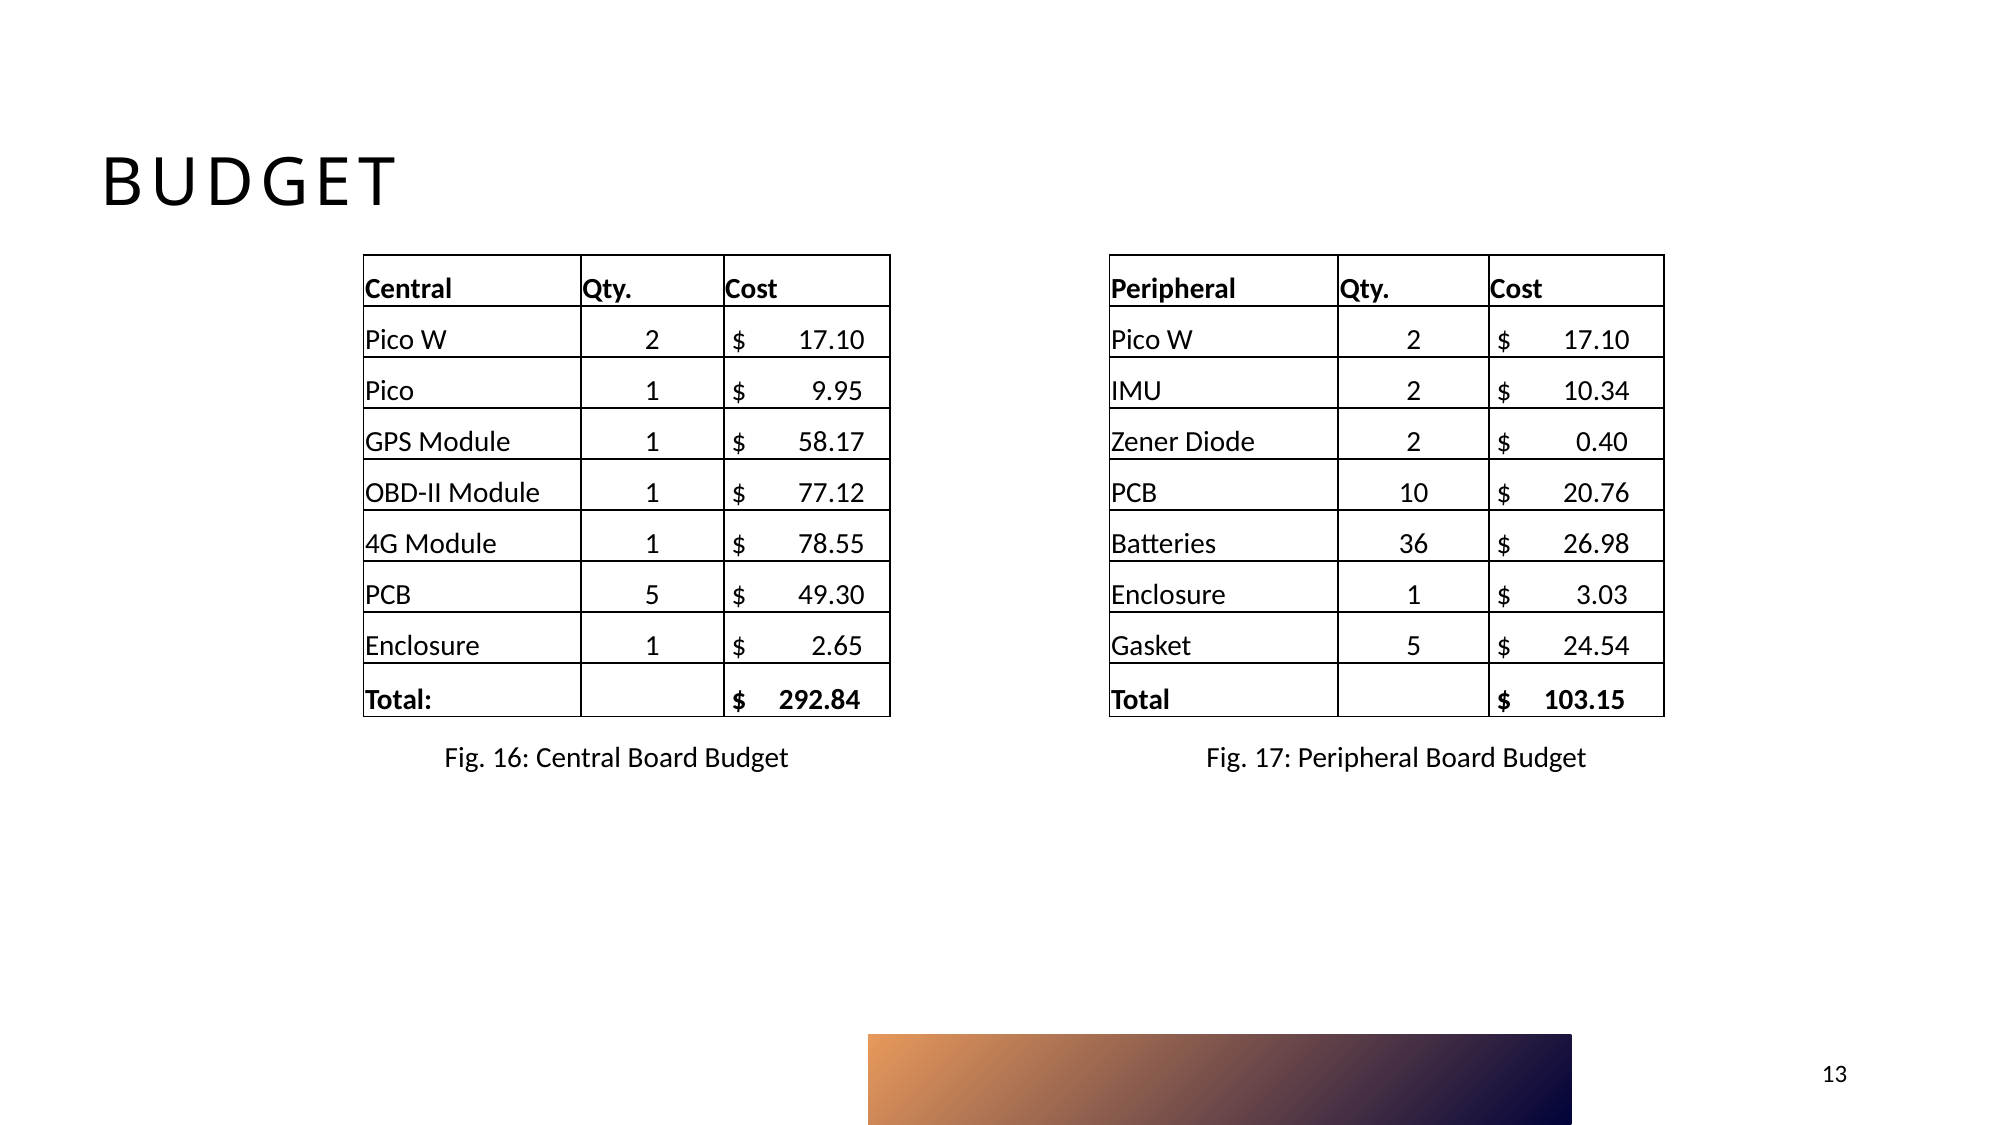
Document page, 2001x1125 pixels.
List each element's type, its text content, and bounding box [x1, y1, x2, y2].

table_cell $ 3.03 [1490, 562, 1663, 611]
table_cell $ 17.10 [725, 307, 889, 356]
table_cell 2 [1339, 307, 1488, 356]
table_cell 2 [582, 307, 723, 356]
table_header Cost [1490, 256, 1663, 305]
table_cell PCB [1110, 460, 1337, 509]
table_cell $ 17.10 [1490, 307, 1663, 356]
table_cell 5 [1339, 613, 1488, 662]
table_cell $ 78.55 [725, 511, 889, 560]
table_cell Pico W [1110, 307, 1337, 356]
text_box Fig. 17: Peripheral Board Budget [1187, 730, 1607, 781]
table_cell $ 103.15 [1490, 664, 1663, 716]
table_cell $ 0.40 [1490, 409, 1663, 458]
table_header Central [364, 256, 580, 305]
table_cell GPS Module [364, 409, 580, 458]
table_cell $ 292.84 [725, 664, 889, 716]
table_cell IMU [1110, 358, 1337, 407]
table_cell 1 [582, 358, 723, 407]
table_cell [1339, 664, 1488, 716]
table_cell $ 26.98 [1490, 511, 1663, 560]
table_cell $ 49.30 [725, 562, 889, 611]
table_cell OBD-II Module [364, 460, 580, 509]
table_cell Enclosure [1110, 562, 1337, 611]
table_cell [582, 664, 723, 716]
table_cell Total: [364, 664, 580, 716]
table_cell Batteries [1110, 511, 1337, 560]
table_header Cost [725, 256, 889, 305]
table_cell PCB [364, 562, 580, 611]
table_cell $ 10.34 [1490, 358, 1663, 407]
table_cell $ 9.95 [725, 358, 889, 407]
table_cell 2 [1339, 409, 1488, 458]
table_cell $ 24.54 [1490, 613, 1663, 662]
table_cell Total [1110, 664, 1337, 716]
table_cell Gasket [1110, 613, 1337, 662]
table_cell 36 [1339, 511, 1488, 560]
table_cell Pico W [364, 307, 580, 356]
table_cell $ 20.76 [1490, 460, 1663, 509]
table_cell Pico [364, 358, 580, 407]
table_header Peripheral [1110, 256, 1337, 305]
text_box Fig. 16: Central Board Budget [421, 730, 813, 781]
table_cell 10 [1339, 460, 1488, 509]
table_cell 1 [1339, 562, 1488, 611]
table_cell Zener Diode [1110, 409, 1337, 458]
table_cell 1 [582, 613, 723, 662]
title budget [85, 106, 1110, 255]
table_cell $ 2.65 [725, 613, 889, 662]
table_cell Enclosure [364, 613, 580, 662]
table_cell 5 [582, 562, 723, 611]
table_cell 4G Module [364, 511, 580, 560]
table_cell $ 58.17 [725, 409, 889, 458]
slide_number 13 [1412, 1042, 1863, 1103]
table_cell $ 77.12 [725, 460, 889, 509]
list [118, 254, 1882, 882]
table_cell 2 [1339, 358, 1488, 407]
table_header Qty. [1339, 256, 1488, 305]
table_cell 1 [582, 511, 723, 560]
table_cell 1 [582, 460, 723, 509]
table_cell 1 [582, 409, 723, 458]
table_header Qty. [582, 256, 723, 305]
